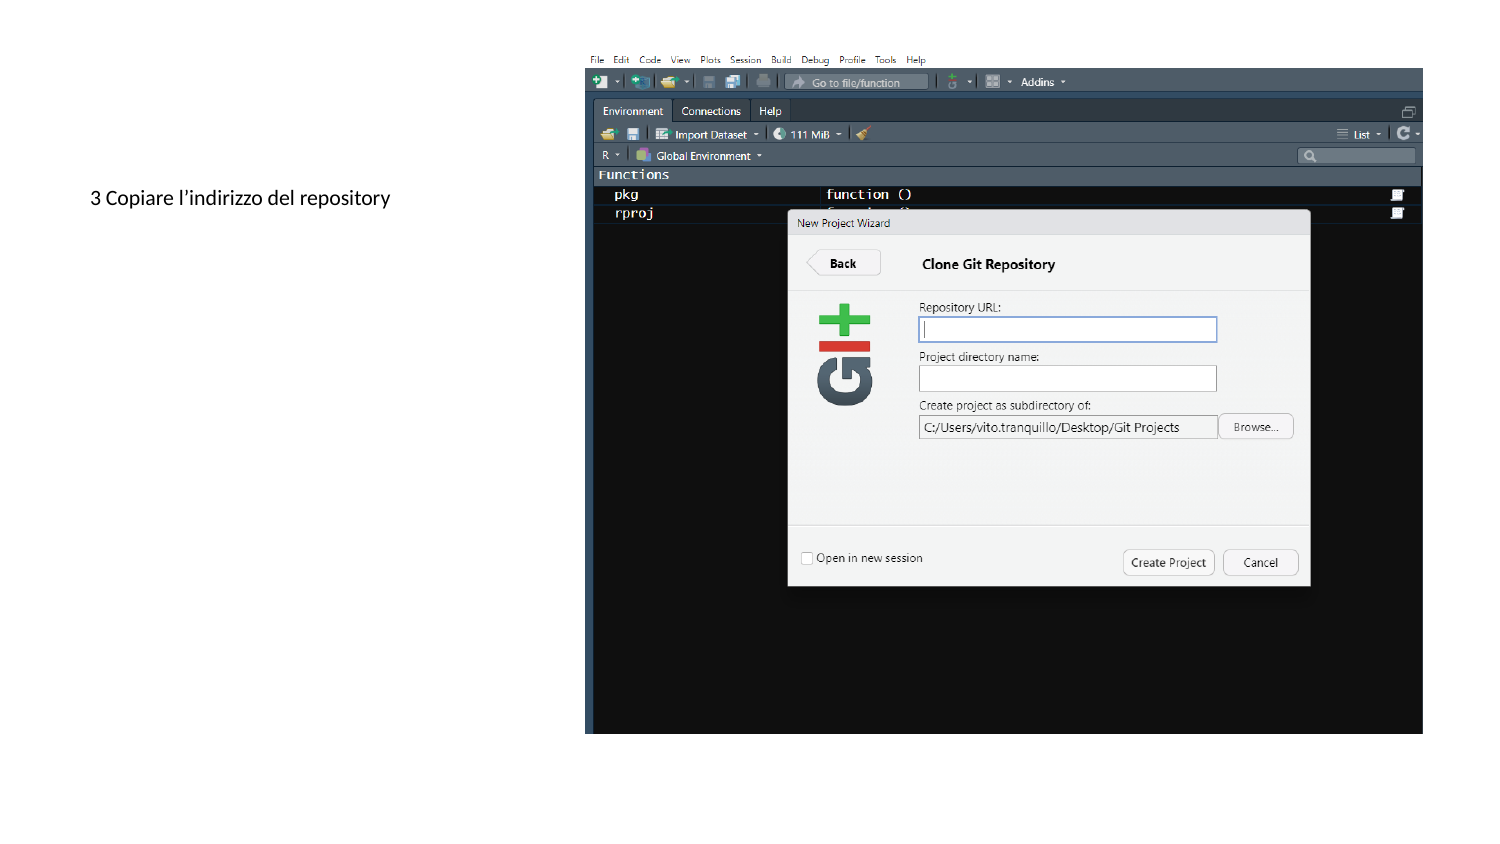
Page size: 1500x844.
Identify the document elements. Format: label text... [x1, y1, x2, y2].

picture [585, 51, 1424, 734]
list 3 Copiare l’indirizzo del repository [75, 176, 569, 754]
